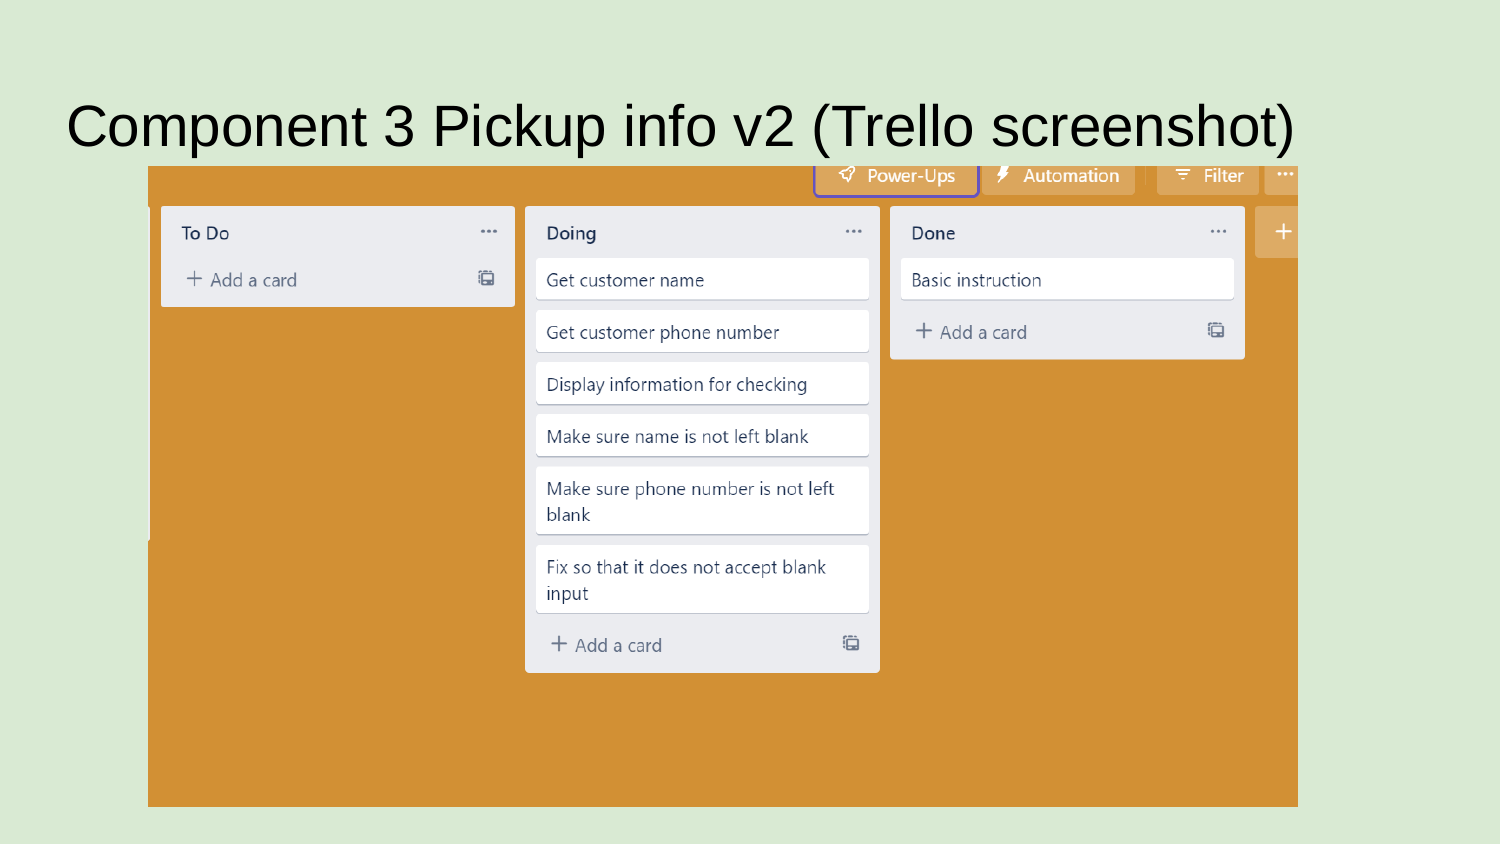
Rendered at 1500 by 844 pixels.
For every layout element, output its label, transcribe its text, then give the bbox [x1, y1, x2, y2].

picture [148, 166, 1299, 807]
title Component 3 Pickup info v2 (Trello screenshot) [51, 72, 1449, 167]
